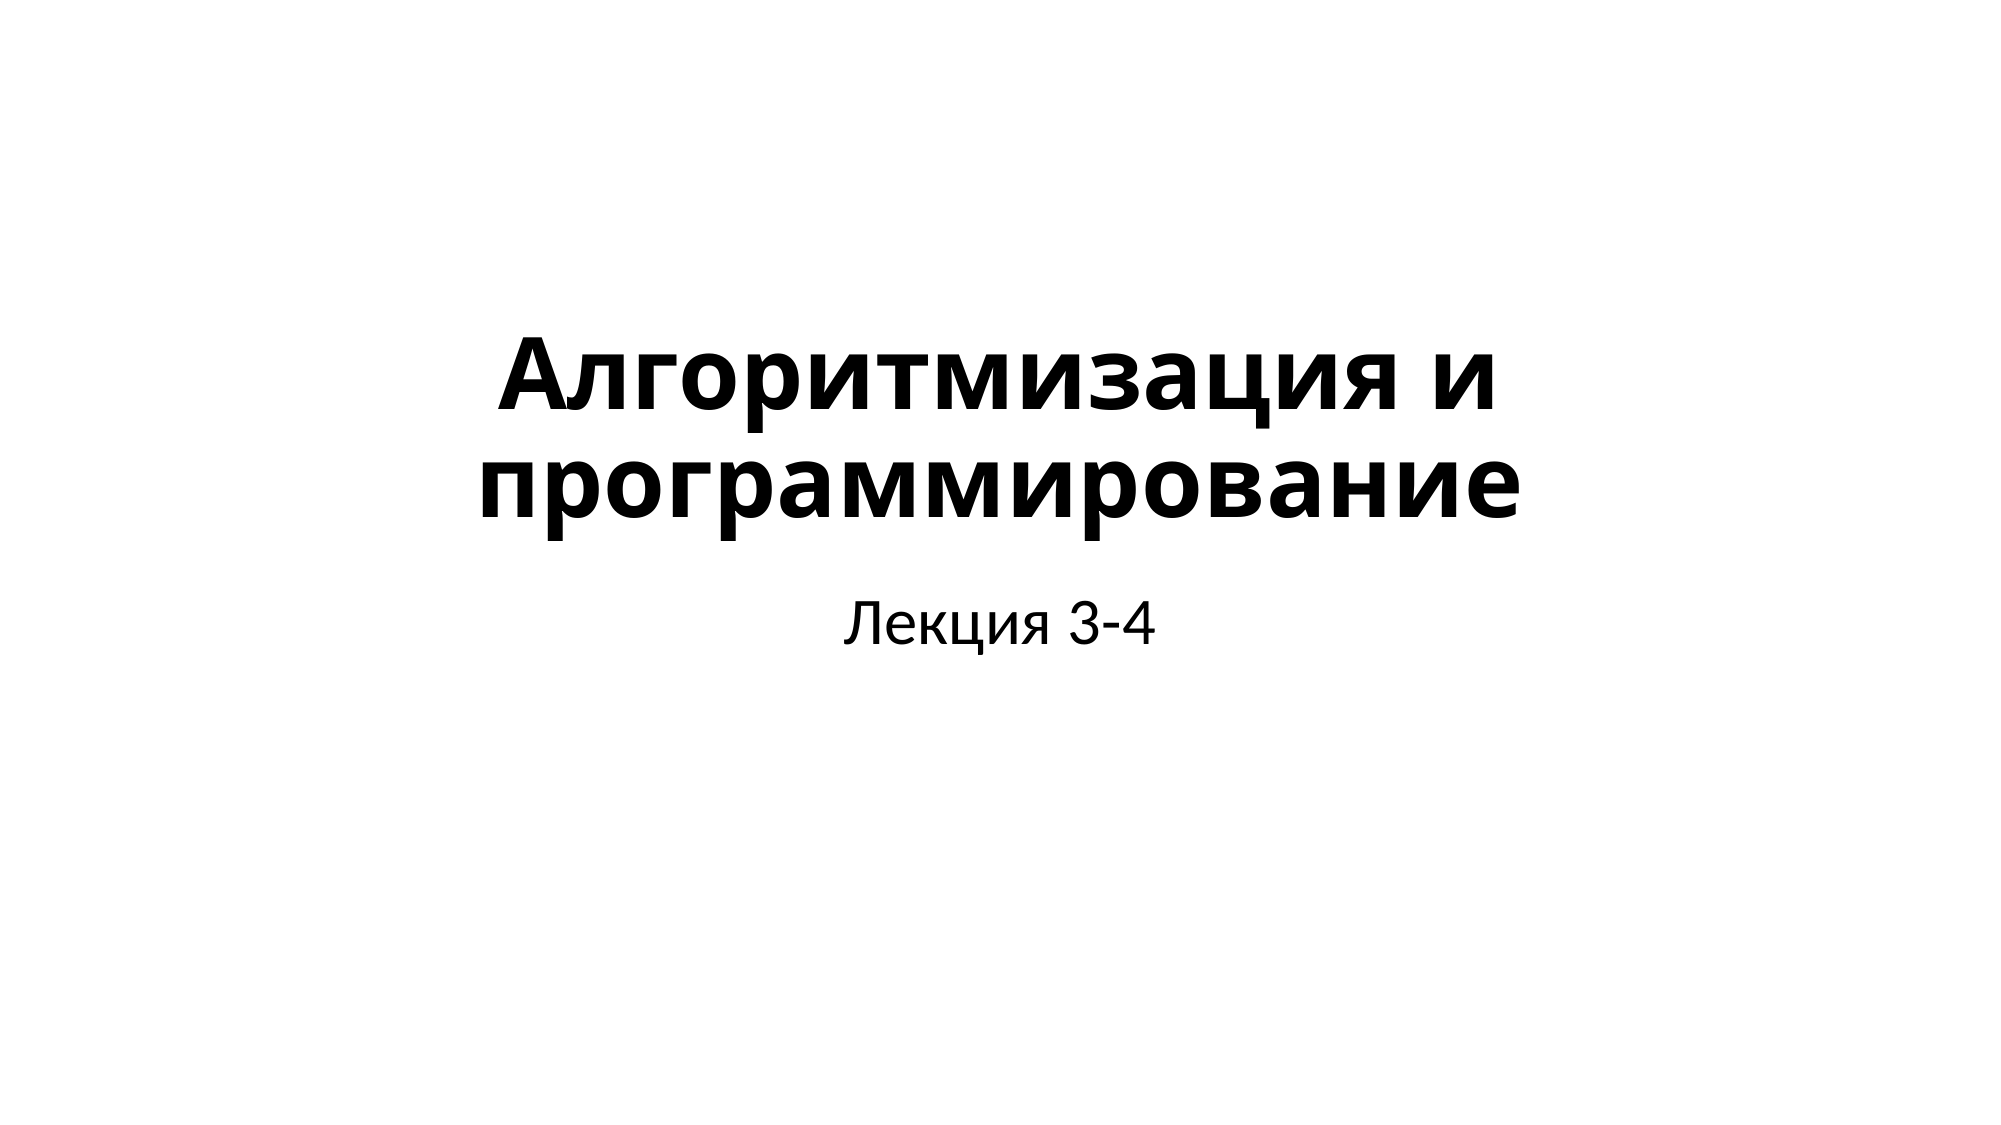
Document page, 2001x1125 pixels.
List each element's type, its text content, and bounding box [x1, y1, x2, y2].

title Алгоритмизация и программирование [144, 154, 1856, 547]
subtitle Лекция 3-4 [249, 579, 1750, 851]
